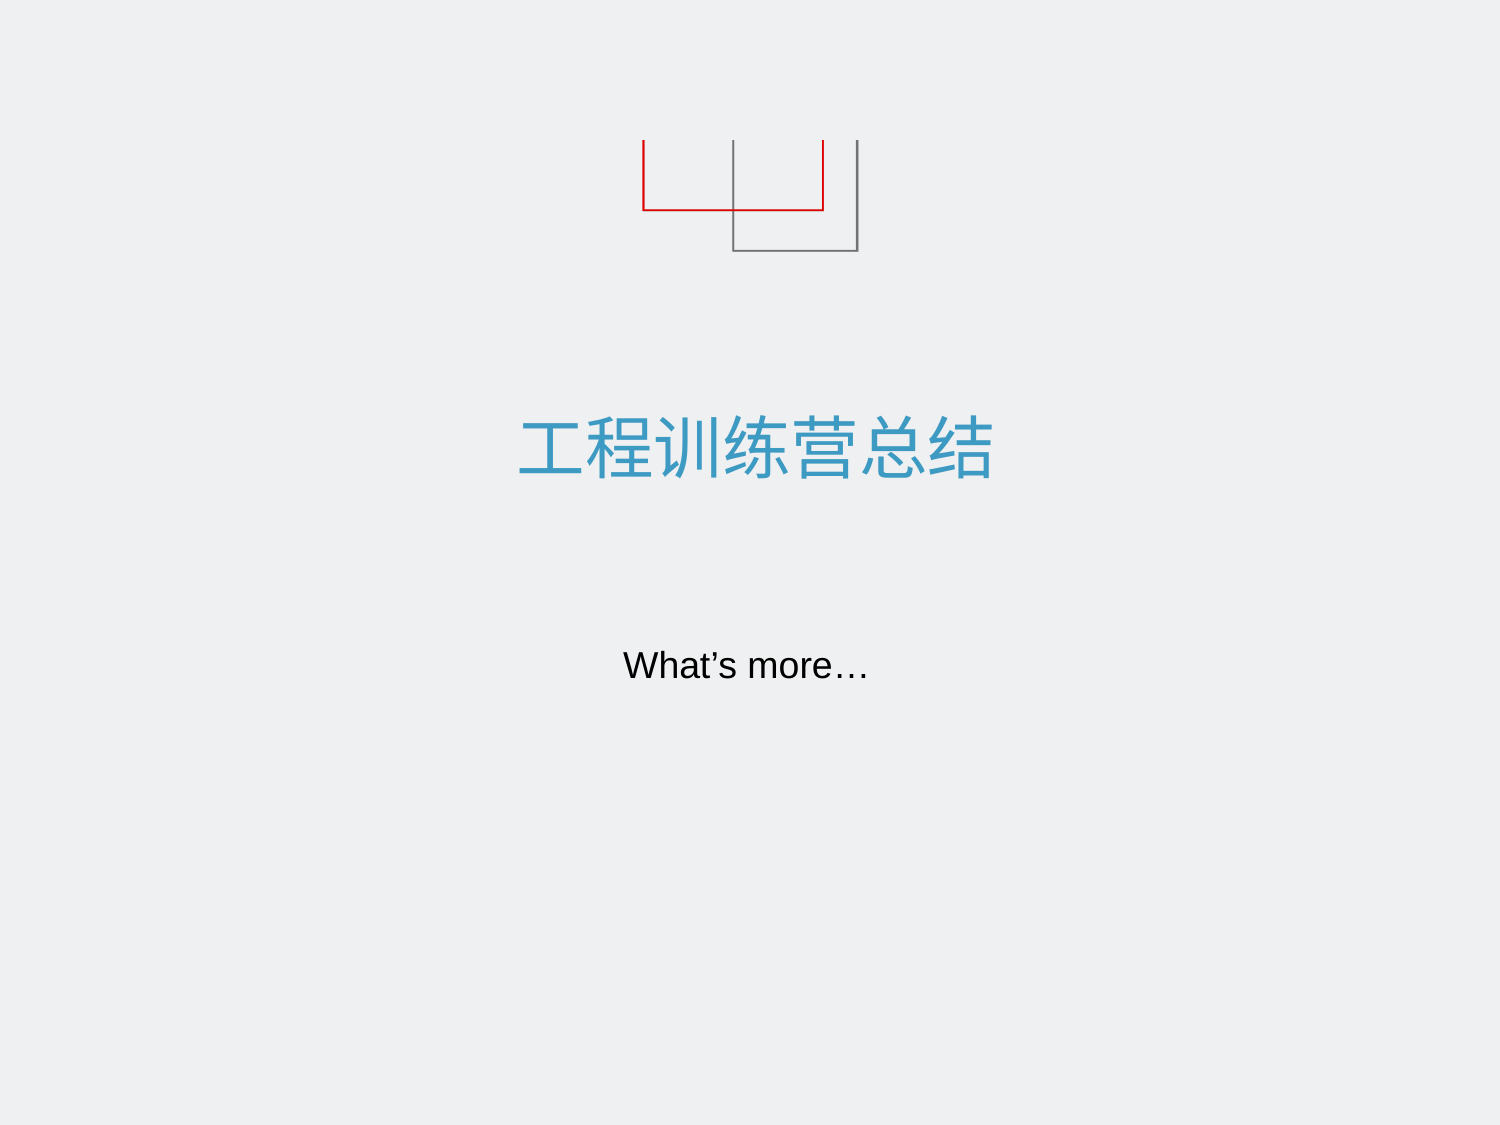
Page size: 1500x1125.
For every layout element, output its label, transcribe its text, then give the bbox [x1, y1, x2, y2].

picture [500, 140, 1000, 360]
text_box [253, 538, 1185, 961]
text_box 工程训练营总结 [501, 324, 1018, 487]
text_box What’s more… [608, 633, 1010, 694]
